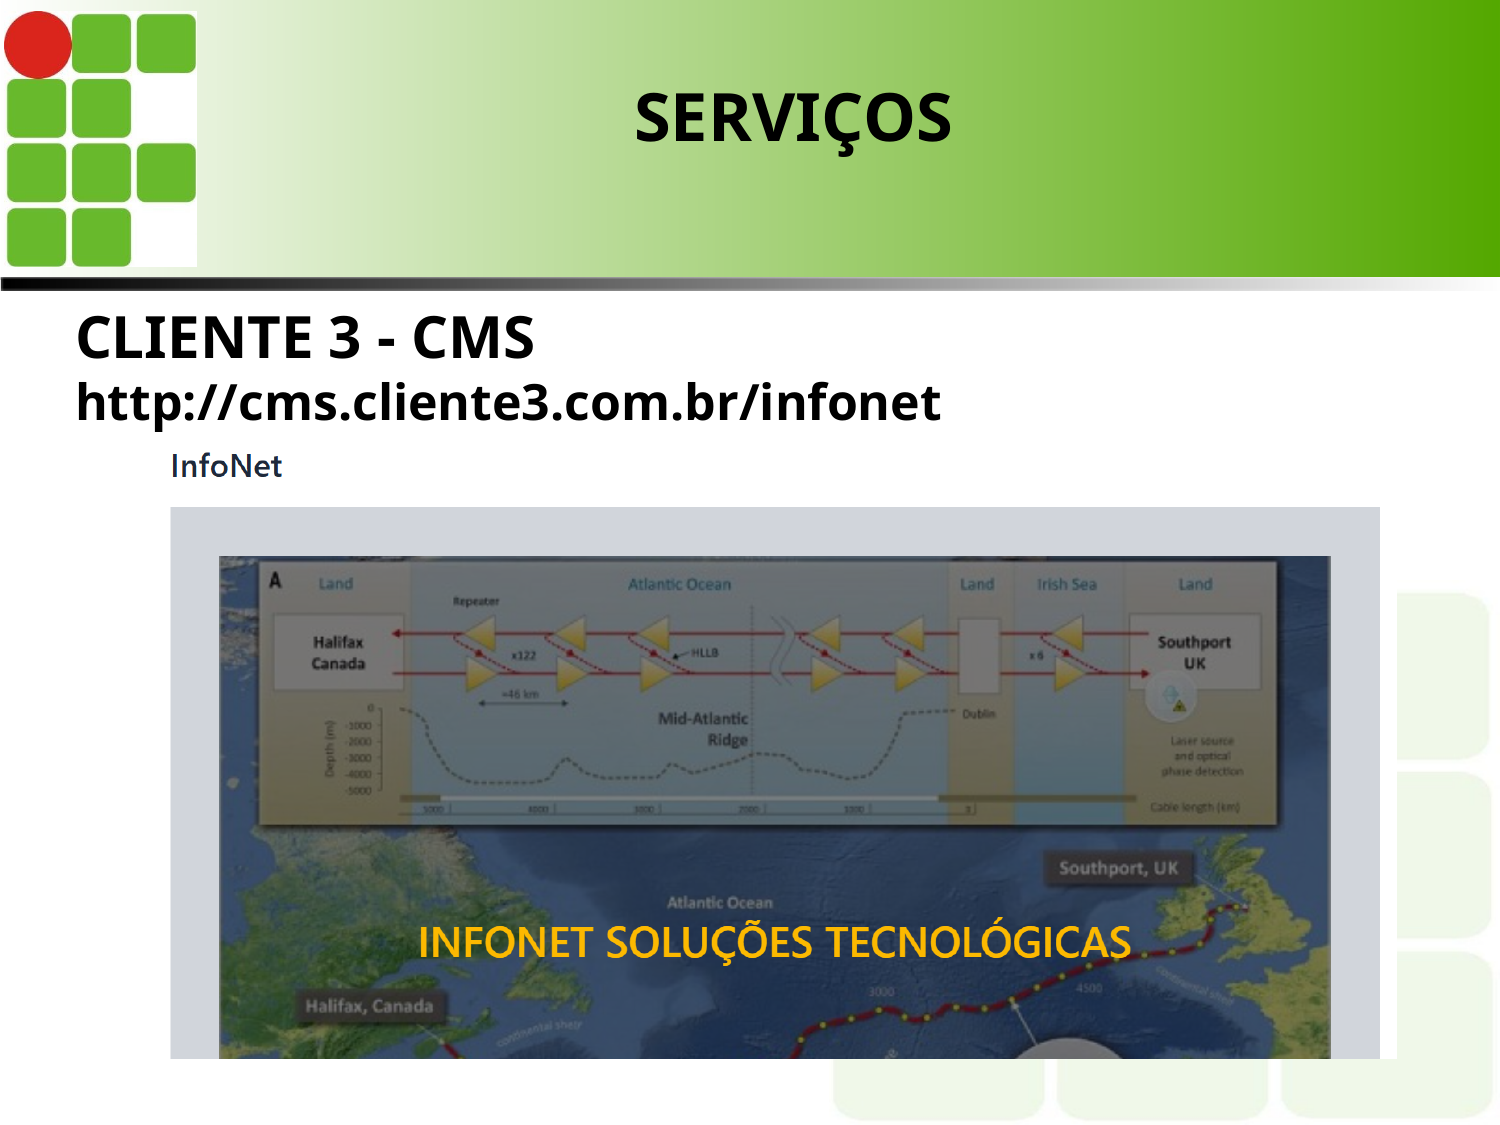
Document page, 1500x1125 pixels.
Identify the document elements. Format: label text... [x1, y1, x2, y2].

picture [0, 0, 1500, 291]
picture [149, 440, 1500, 1125]
list CLIENTE 3 - CMS http://cms.cliente3.com.br/infonet [75, 299, 1363, 896]
title SERVIÇOS [437, 75, 1150, 267]
